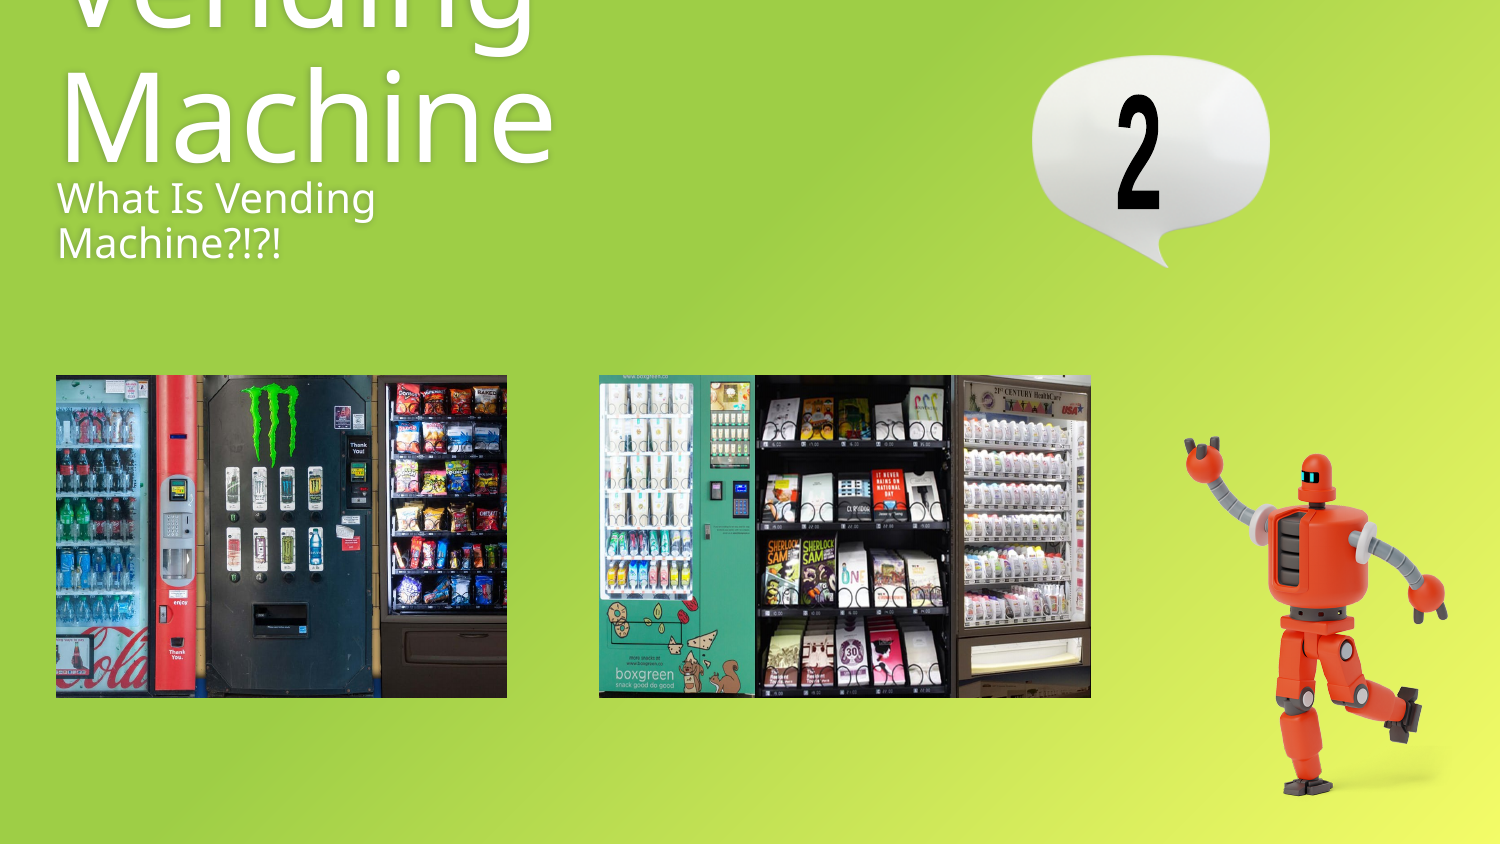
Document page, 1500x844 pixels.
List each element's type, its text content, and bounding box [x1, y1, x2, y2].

text_box What Is Vending Machine?!?! [56, 209, 549, 268]
picture [1032, 55, 1270, 268]
picture [599, 375, 1092, 698]
title Vending Machine [56, 36, 871, 190]
picture [1183, 436, 1453, 805]
picture [56, 375, 507, 698]
